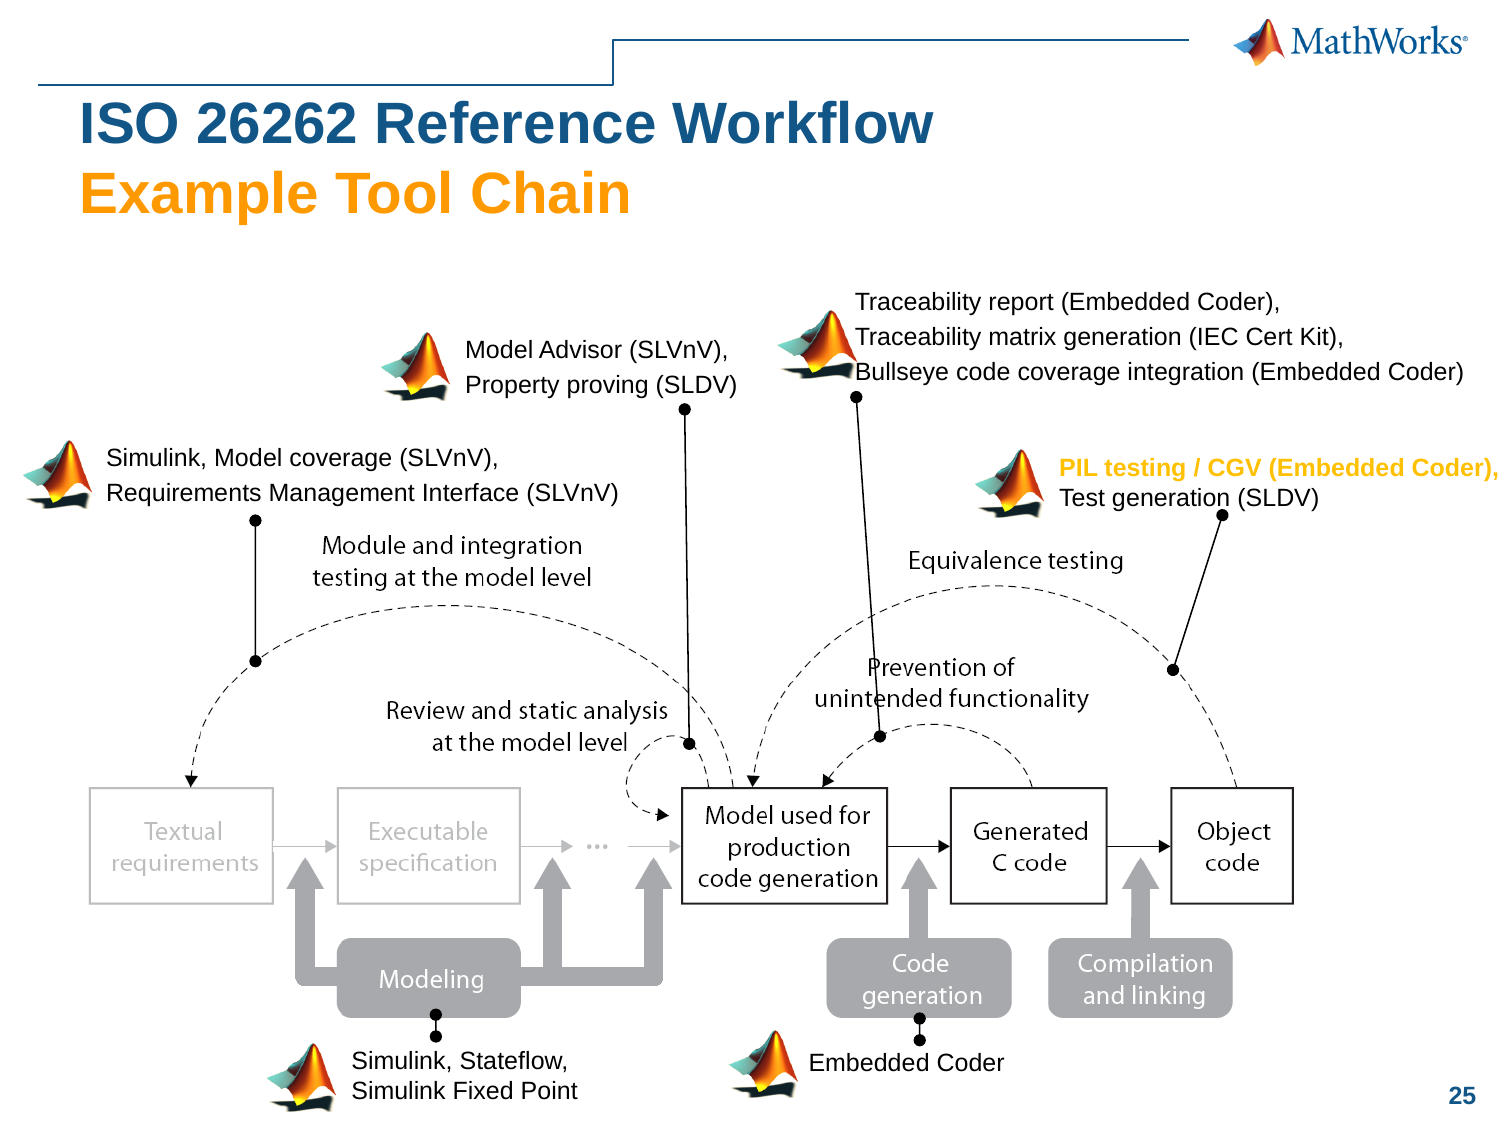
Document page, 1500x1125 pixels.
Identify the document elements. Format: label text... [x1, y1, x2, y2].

picture [376, 328, 453, 405]
text_box Model Advisor (SLVnV), Property proving (SLDV) [450, 325, 754, 406]
picture [19, 437, 1308, 1103]
text_box [678, 403, 691, 503]
text_box Simulink, Model coverage (SLVnV), Requirements Management Interface (SLVnV) [91, 434, 636, 503]
text_box Embedded Coder [806, 1046, 1021, 1084]
text_box Simulink, Stateflow, Simulink Fixed Point [343, 1046, 594, 1113]
picture [773, 306, 861, 383]
text_box ISO 26262 Reference Workflow Example Tool Chain [64, 78, 1425, 266]
text_box PIL testing / CGV (Embedded Coder), Test generation (SLDV) [1044, 444, 1500, 519]
picture [1226, 7, 1483, 78]
picture [263, 1040, 340, 1116]
text_box [850, 390, 864, 503]
text_box Traceability report (Embedded Coder), Traceability matrix generation (IEC Cert Kit), Bullseye code coverage integration (Embedded Coder) [840, 278, 1495, 423]
